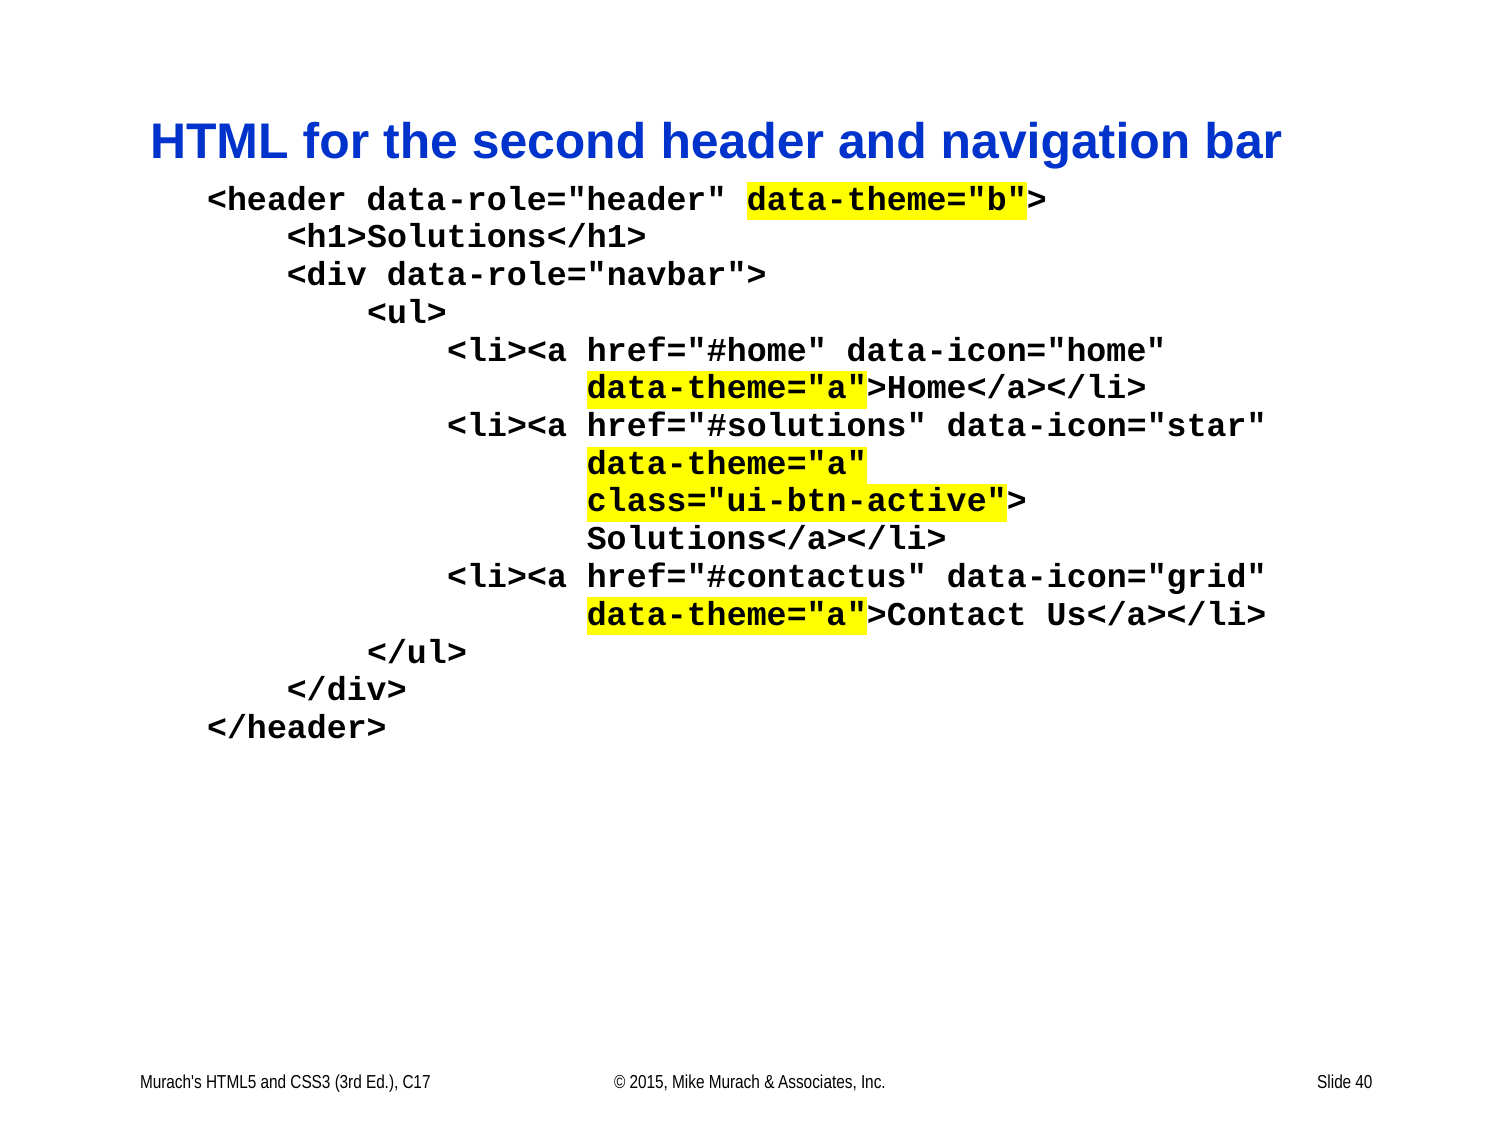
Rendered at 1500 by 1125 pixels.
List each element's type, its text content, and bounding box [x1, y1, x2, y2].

footer © 2015, Mike Murach & Associates, Inc. [474, 1025, 1025, 1100]
slide_number Slide 40 [1074, 1025, 1388, 1100]
slide_number Murach's HTML5 and CSS3 (3rd Ed.), C17 [125, 1025, 450, 1100]
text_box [149, 112, 1348, 182]
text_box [149, 182, 1348, 751]
